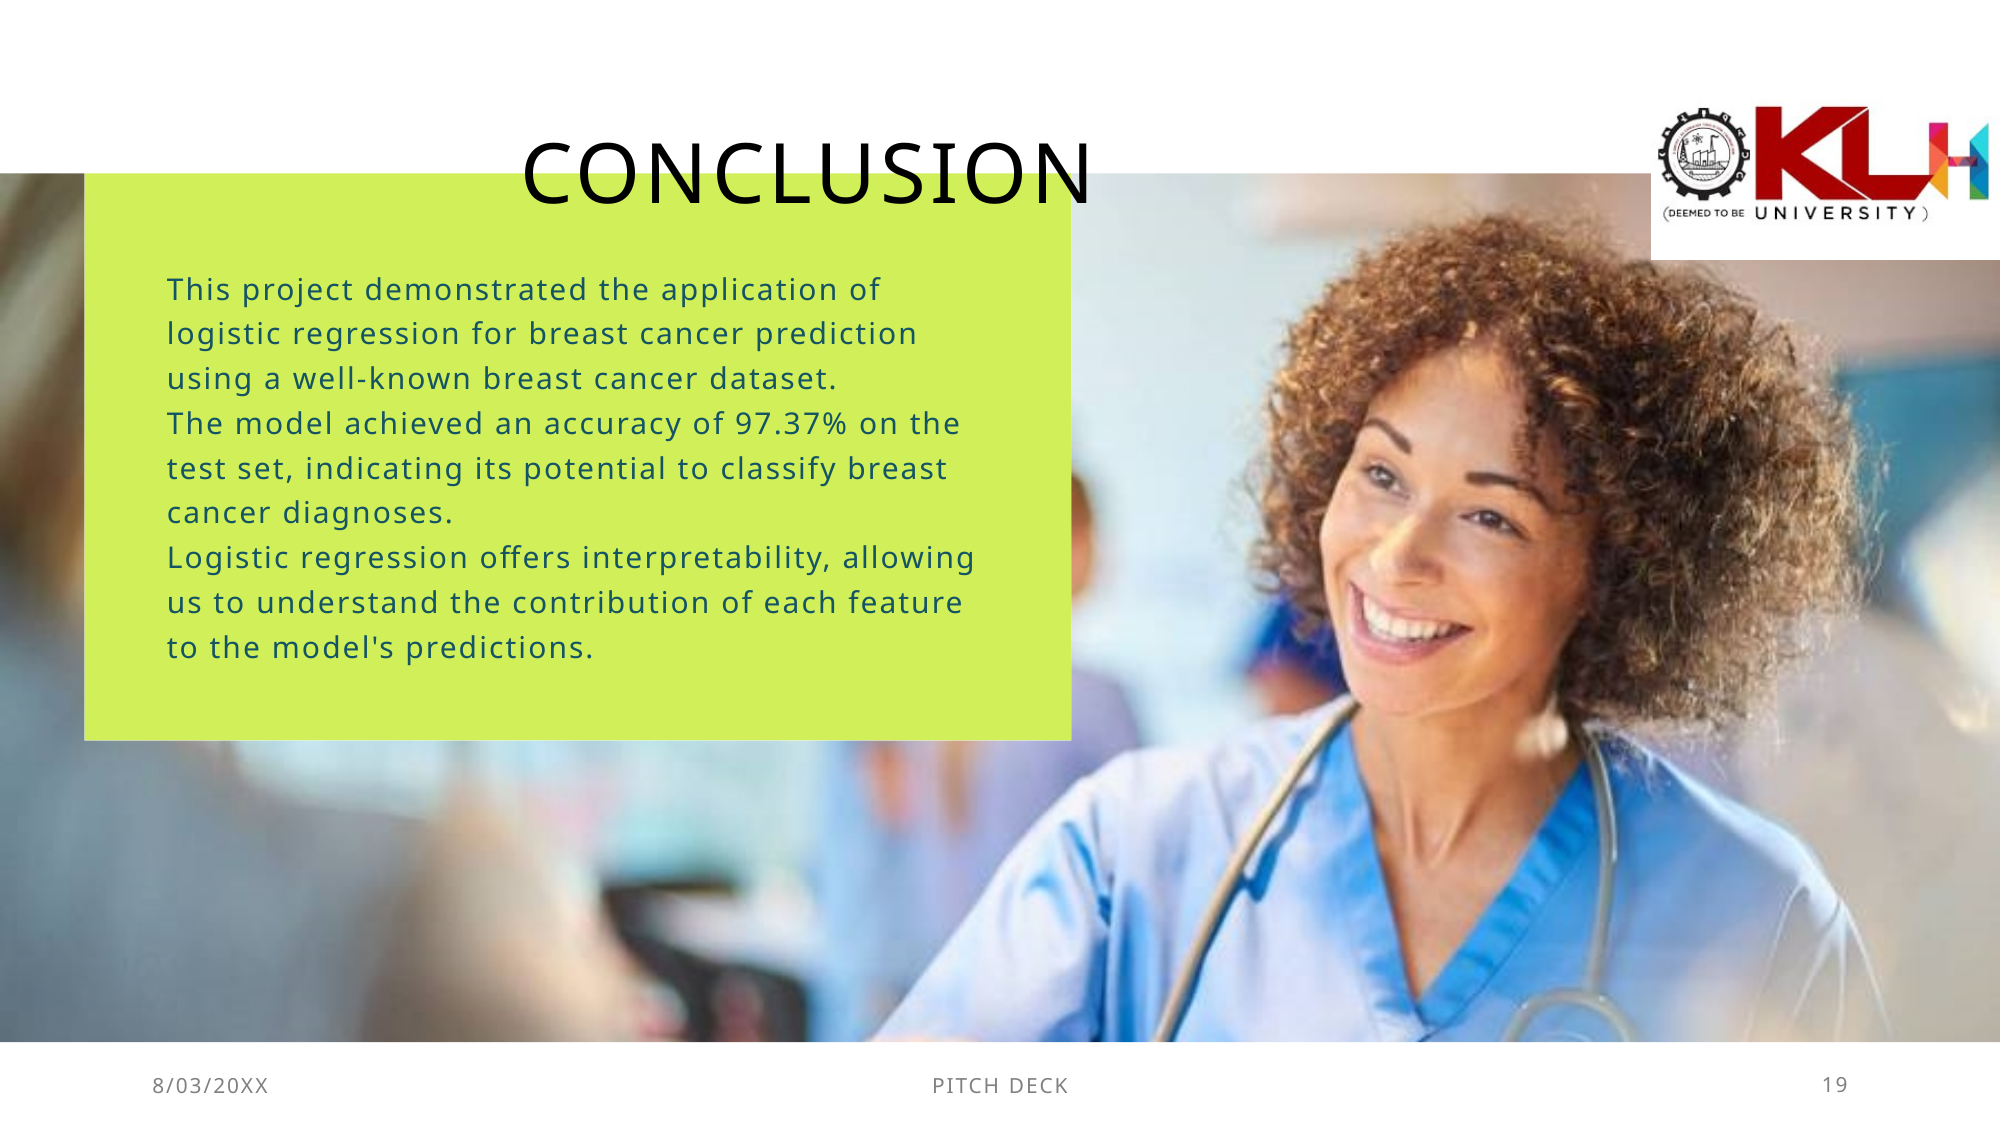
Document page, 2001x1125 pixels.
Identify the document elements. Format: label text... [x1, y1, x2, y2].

slide_number 19 [1412, 1068, 1863, 1103]
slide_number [137, 1068, 588, 1103]
picture [0, 0, 2000, 1043]
footer PITCH DECK [662, 1068, 1338, 1103]
title CONCLUSION [505, 125, 1455, 173]
